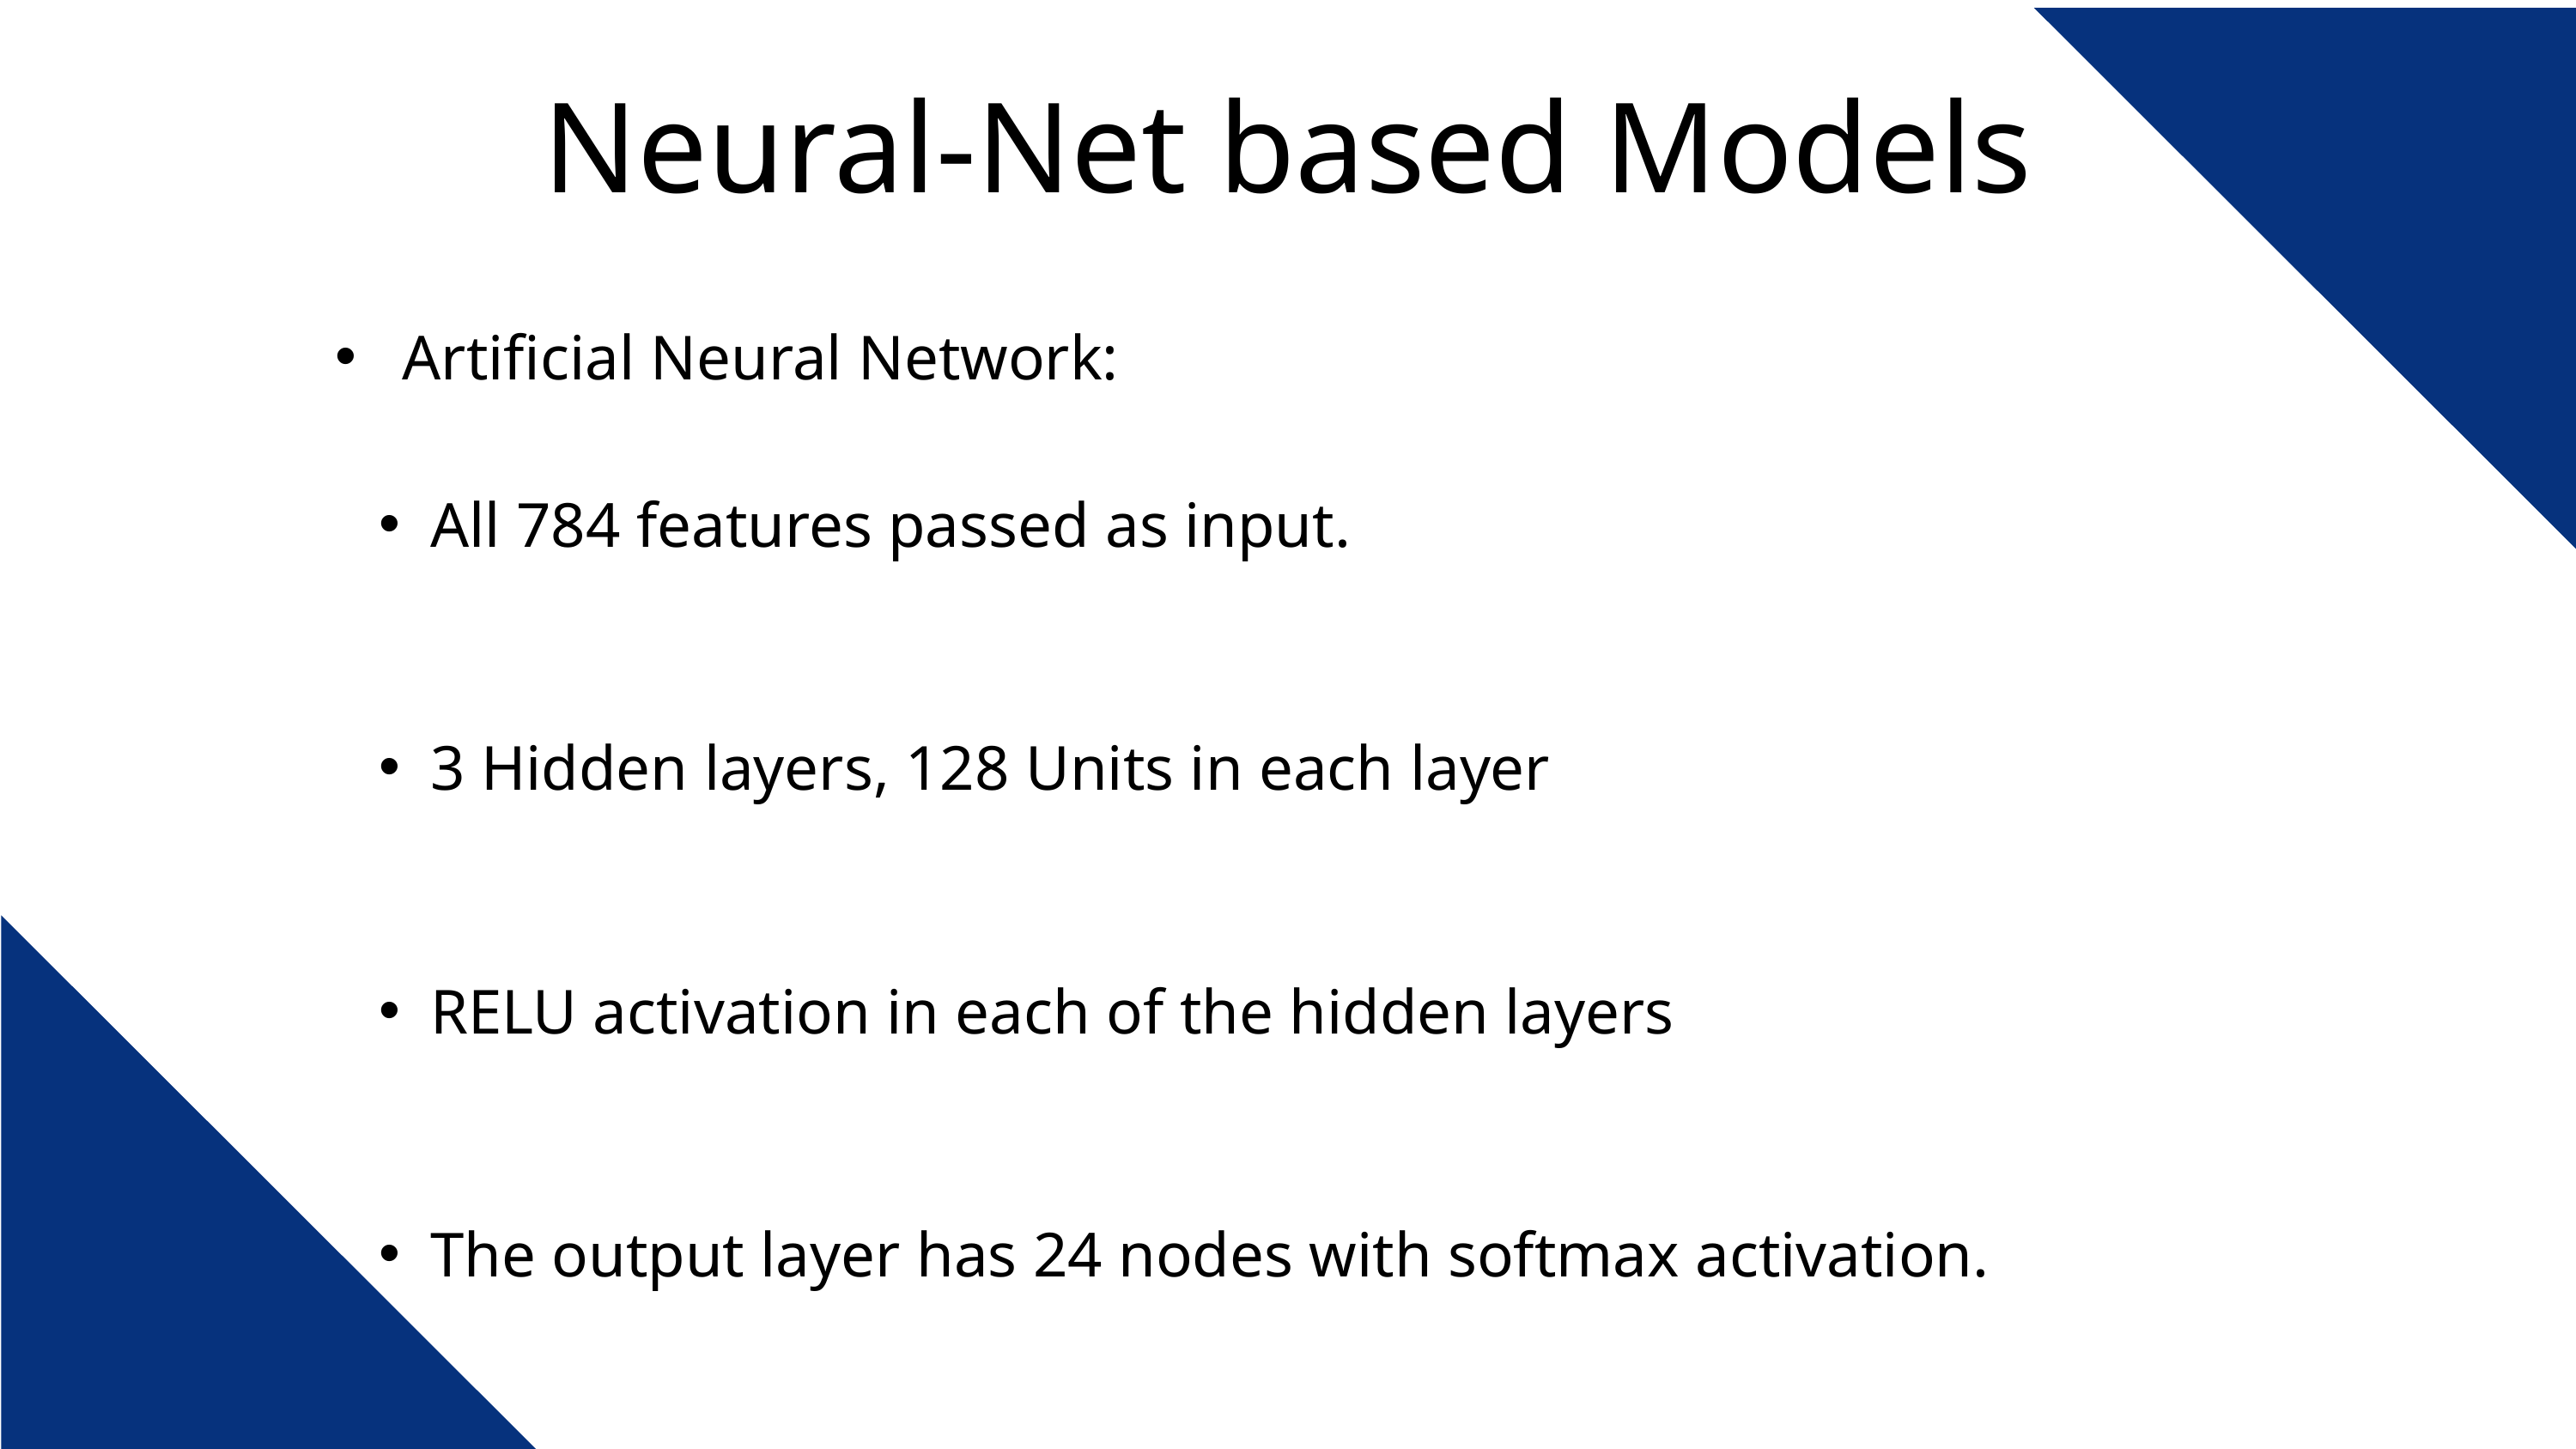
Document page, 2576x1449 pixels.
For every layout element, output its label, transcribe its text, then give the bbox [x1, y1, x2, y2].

text_box Neural-Net based Models [410, 43, 2029, 218]
text_box All 784 features passed as input. 3 Hidden layers, 128 Units in each layer RELU activation in each of the hidden layers The output layer has 24 nodes with softmax activation. [326, 316, 2250, 1289]
text_box Artificial Neural Network: [264, 306, 1153, 392]
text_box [1, 915, 544, 1449]
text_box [2033, 7, 2576, 549]
